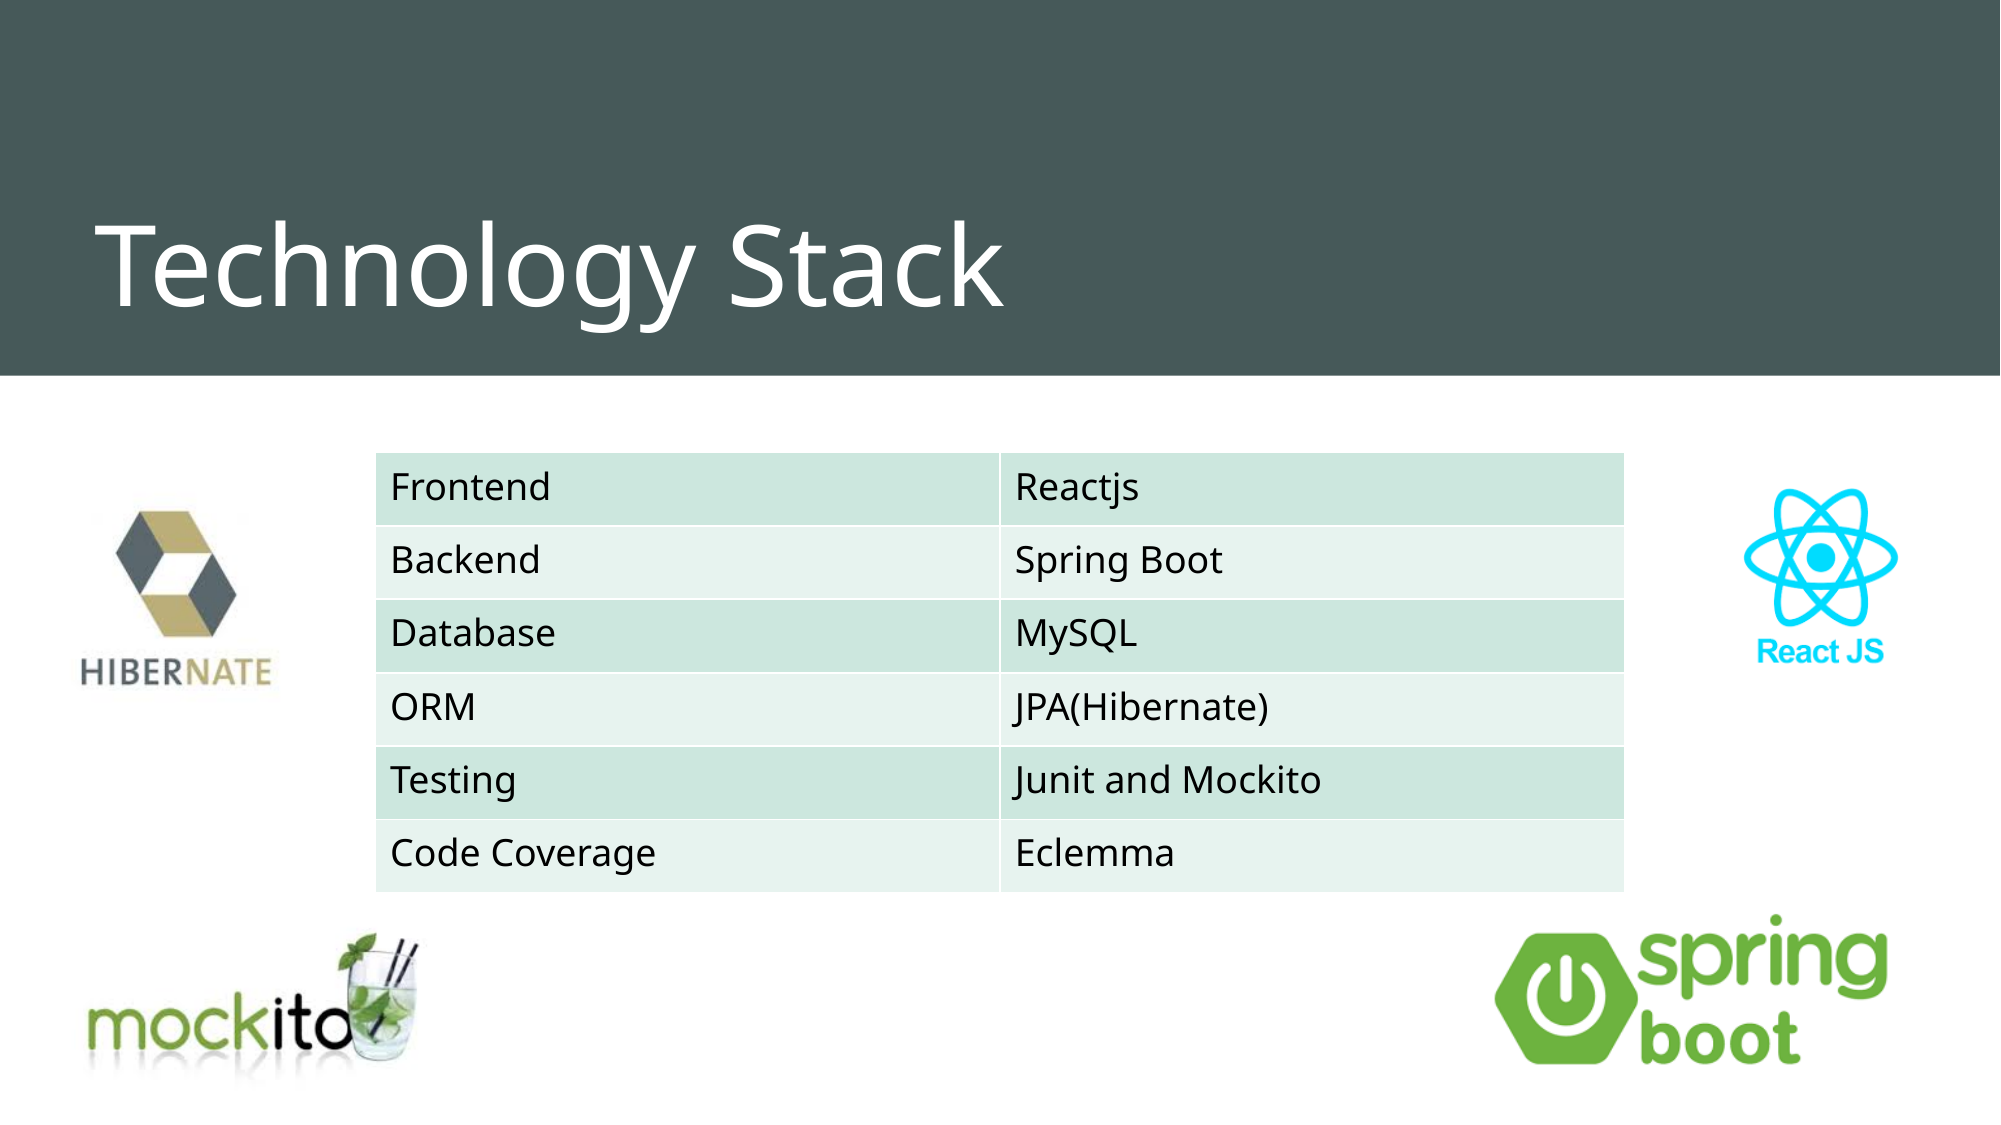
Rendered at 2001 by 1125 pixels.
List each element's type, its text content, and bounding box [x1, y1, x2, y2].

table_cell MySQL [1001, 600, 1624, 672]
picture [1491, 892, 1894, 1105]
table_cell Junit and Mockito [1001, 747, 1624, 819]
table_cell Spring Boot [1001, 527, 1624, 598]
table_cell Testing [376, 747, 999, 819]
picture [30, 452, 322, 744]
table_cell ORM [376, 674, 999, 745]
table_header Reactjs [1001, 453, 1624, 525]
title Technology Stack [79, 59, 1863, 337]
picture [53, 908, 455, 1110]
table_cell Code Coverage [376, 820, 999, 892]
table_cell Backend [376, 527, 999, 598]
picture [1678, 484, 1964, 673]
table_cell Database [376, 600, 999, 672]
table_cell Eclemma [1001, 820, 1624, 892]
table_header Frontend [376, 453, 999, 525]
table_cell JPA(Hibernate) [1001, 674, 1624, 745]
